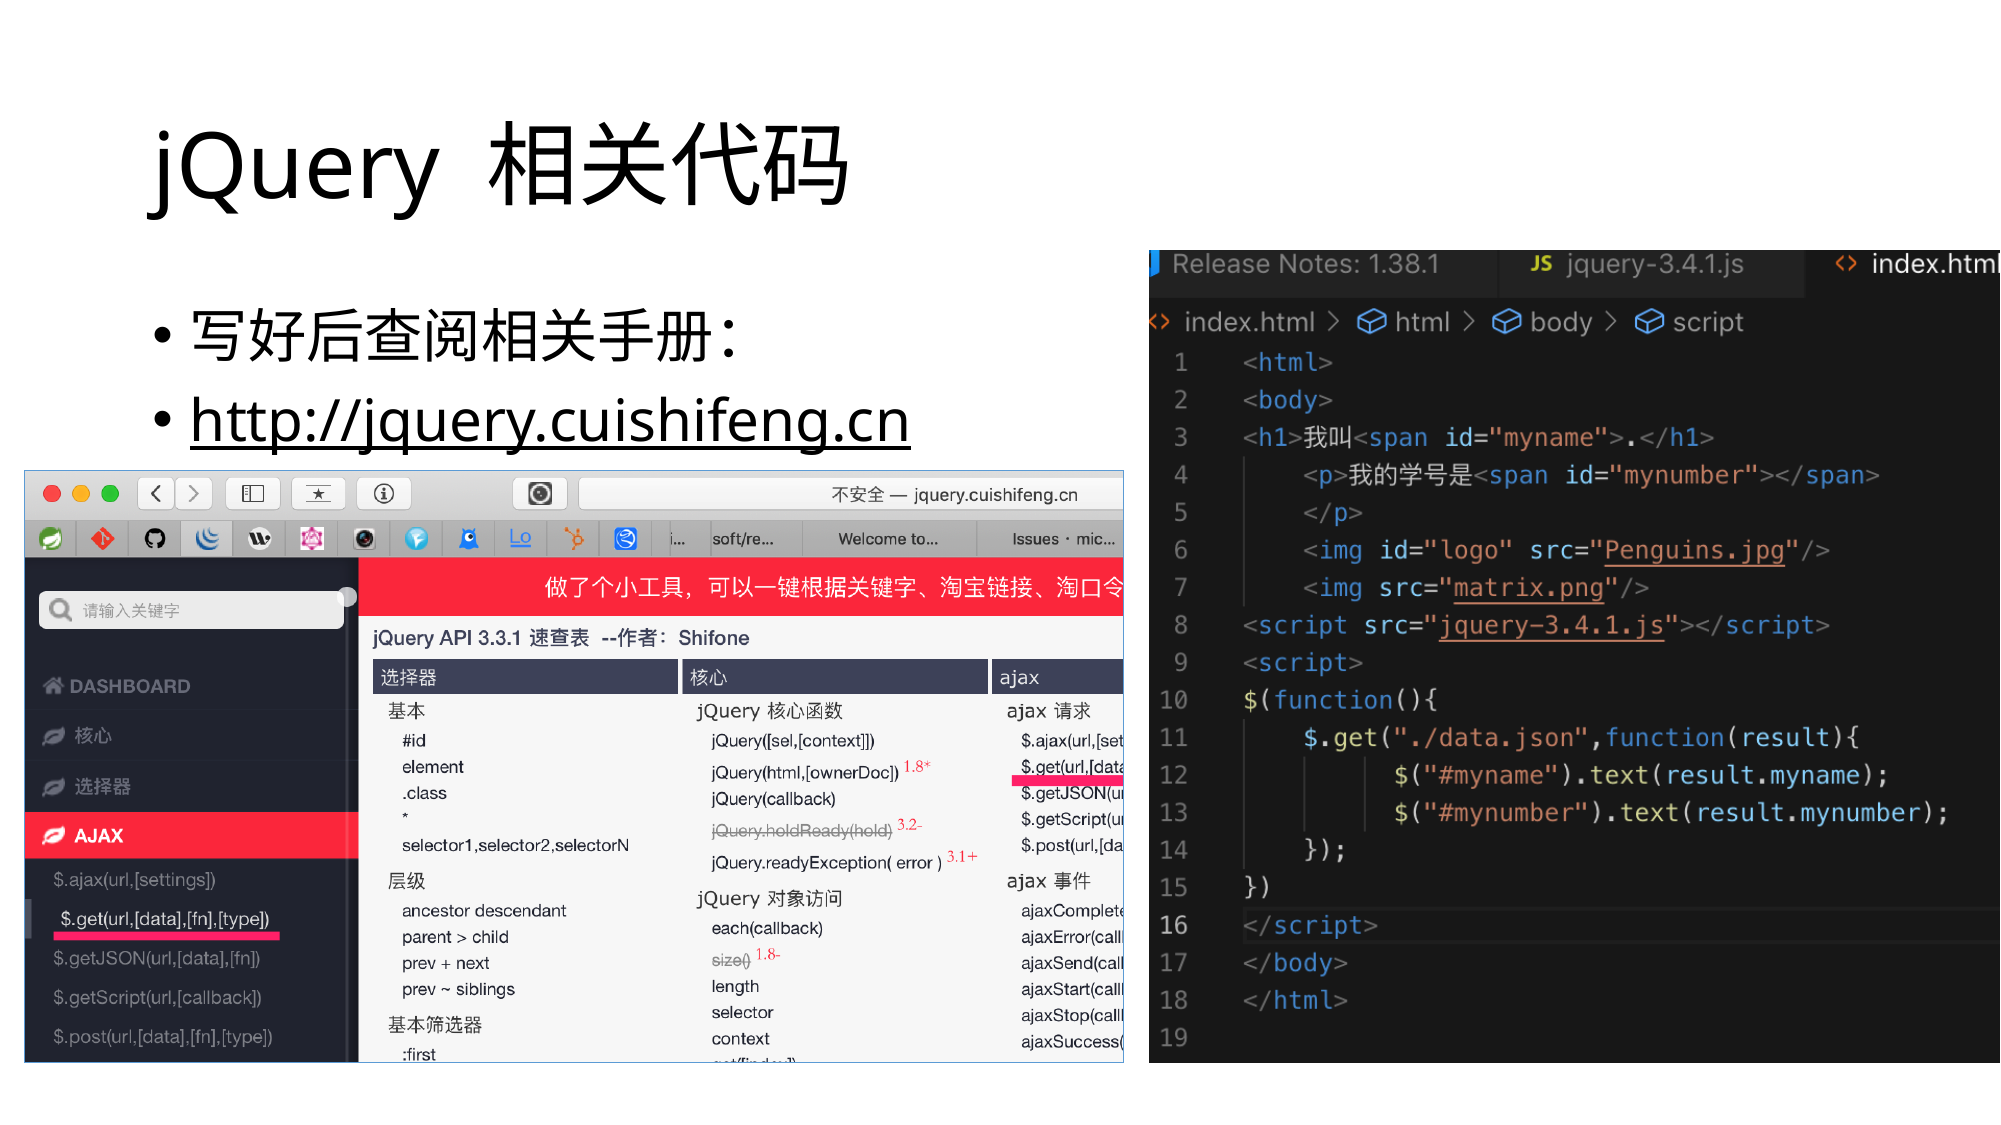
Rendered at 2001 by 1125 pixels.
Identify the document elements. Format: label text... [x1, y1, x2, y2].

list 写好后查阅相关手册： http://jquery.cuishifeng.cn [137, 299, 1149, 1014]
title jQuery 相关代码 [137, 59, 1863, 278]
picture [1149, 250, 2000, 1063]
picture [24, 470, 1124, 1063]
